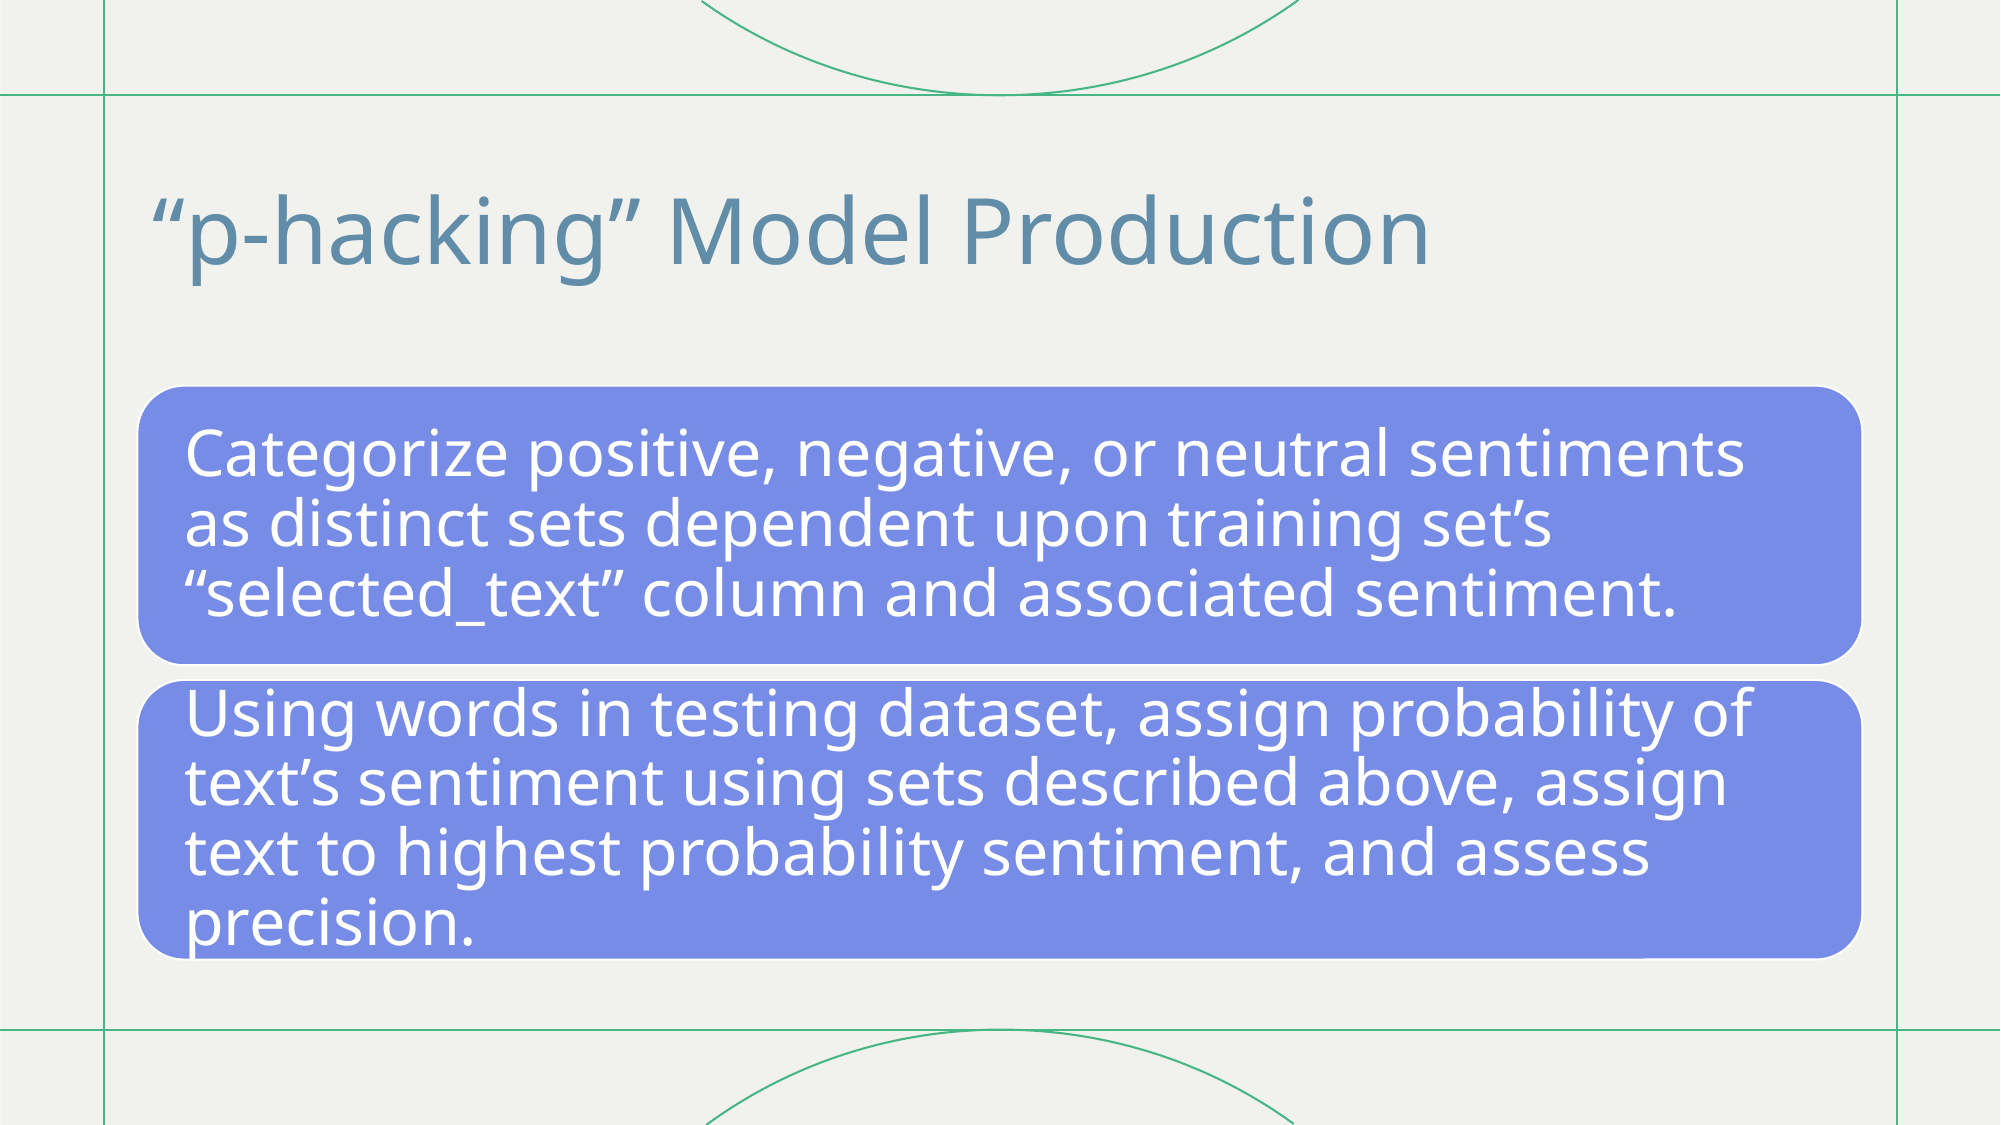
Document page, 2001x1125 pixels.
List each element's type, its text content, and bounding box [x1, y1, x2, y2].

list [137, 359, 1863, 987]
title “p-hacking” Model Production [137, 119, 1863, 337]
